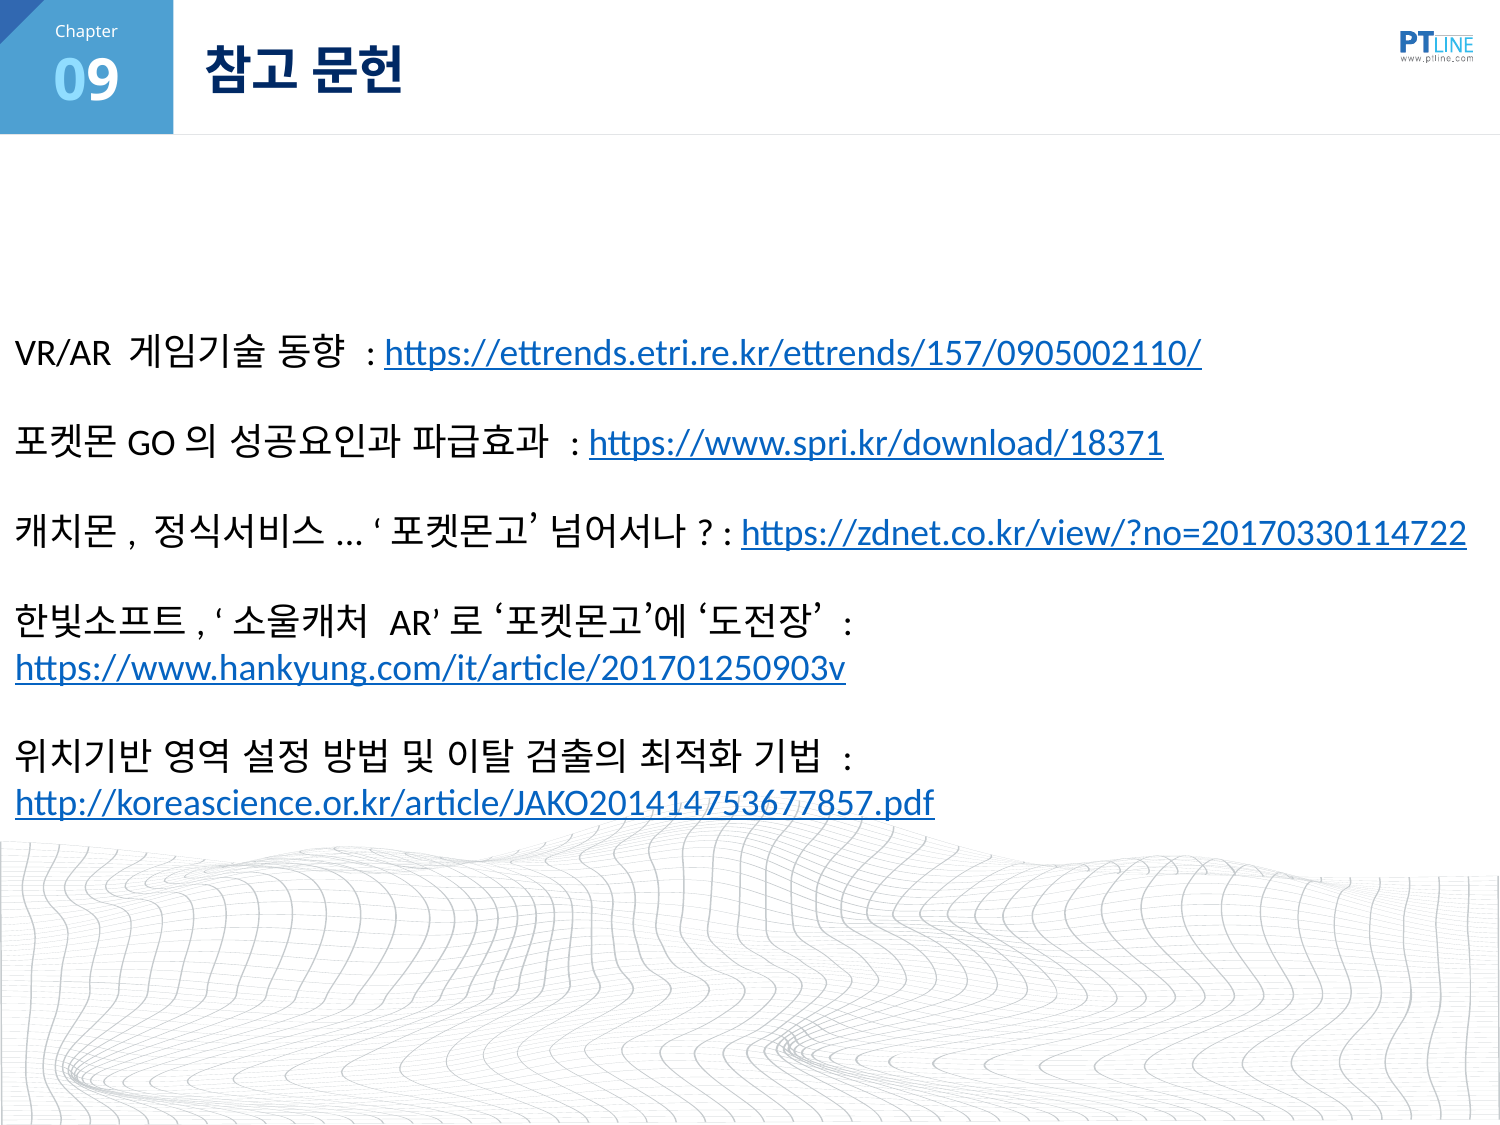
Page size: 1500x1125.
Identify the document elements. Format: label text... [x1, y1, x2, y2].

text_box 09 [22, 35, 151, 120]
title 참고 문헌 [189, 37, 1484, 125]
text_box VR/AR 게임기술 동향 : https://ettrends.etri.re.kr/ettrends/157/0905002110/ 포켓몬GO의 성공요인과 파급효과 : https://www.spri.kr/download/18371 캐치몬, 정식서비스... ‘포켓몬고’ 넘어서나? : https://zdnet.co.kr/view/?no=20170330114722 한빛소프트, ‘소울캐처 AR’로 ‘포켓몬고’에 ‘도전장’ : https://www.hankyung.com/it/article/201701250903v 위치기반 영역 설정 방법 및 이탈 검출의 최적화 기법 : http://koreascience.or.kr/article/JAKO201414753677857.pdf [0, 320, 1500, 875]
